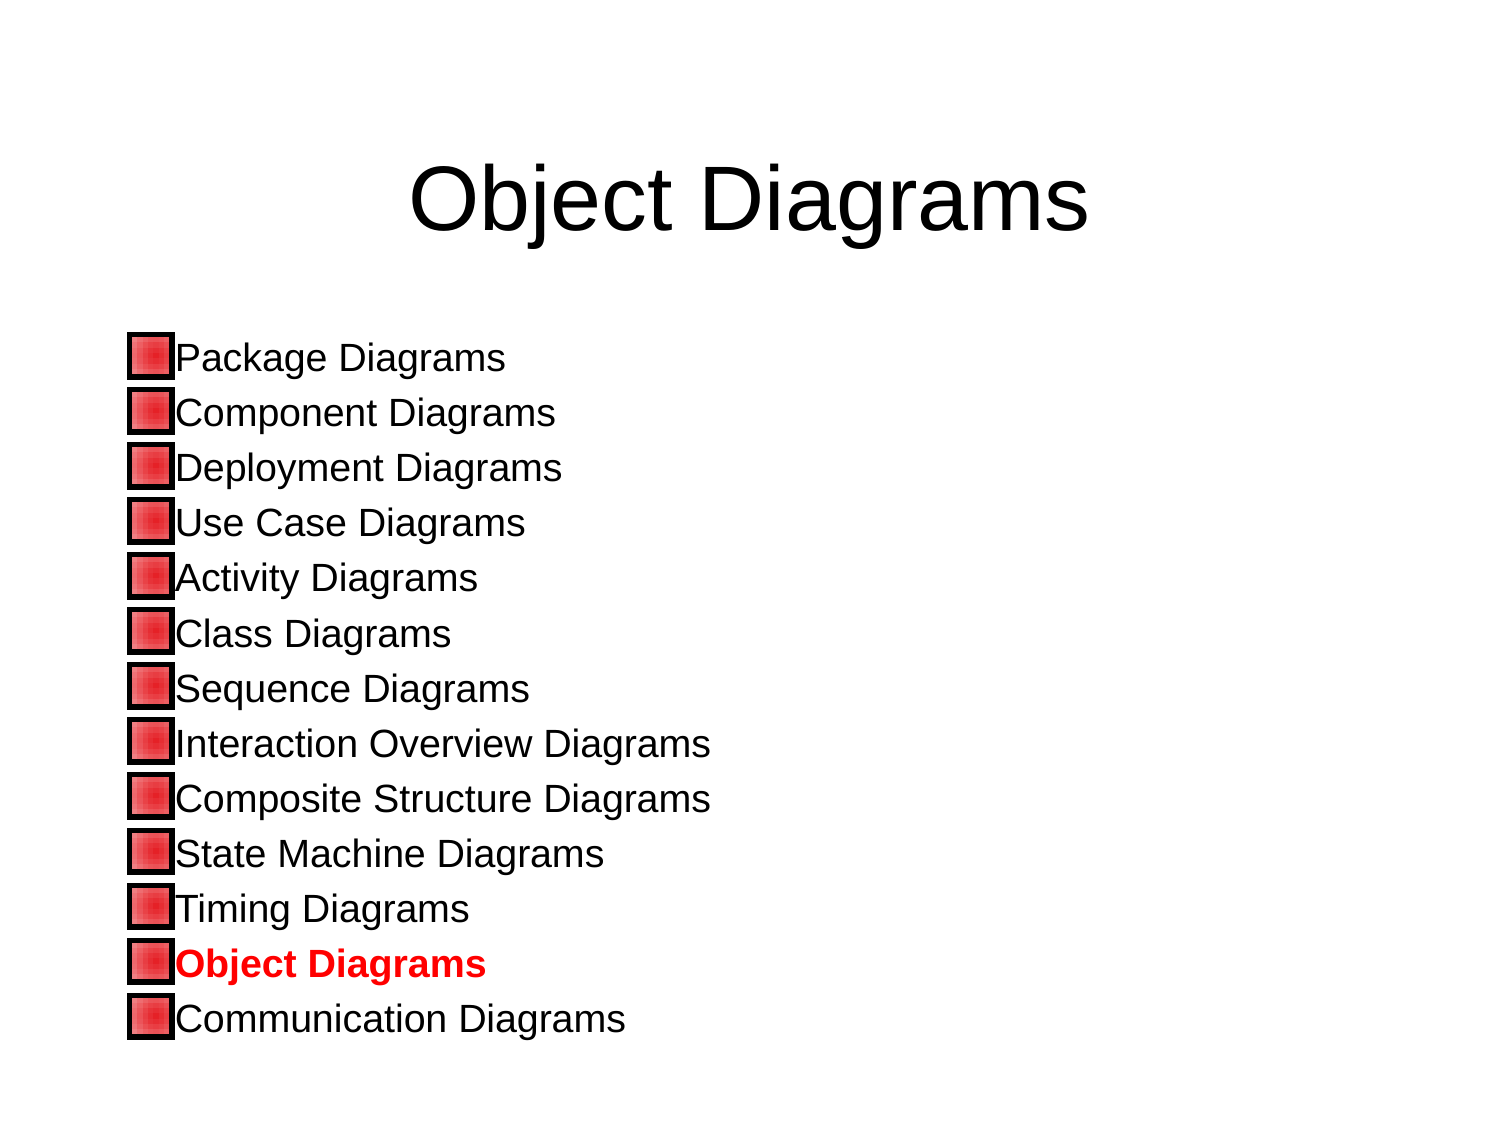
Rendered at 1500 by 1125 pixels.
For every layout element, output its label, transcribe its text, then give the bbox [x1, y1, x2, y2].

picture [127, 993, 175, 1040]
picture [127, 772, 175, 820]
title Object Diagrams [112, 99, 1388, 288]
picture [127, 662, 175, 710]
picture [127, 387, 175, 435]
picture [127, 717, 175, 765]
picture [127, 828, 175, 875]
picture [127, 938, 175, 985]
list Package Diagrams Component Diagrams Deployment Diagrams Use Case Diagrams Activity Diagrams Class Diagrams Sequence Diagrams Interaction Overview Diagrams Composite Structure Diagrams State Machine Diagrams Timing Diagrams Object Diagrams Communication Diagrams [112, 324, 1388, 1050]
picture [127, 332, 175, 380]
picture [127, 442, 175, 490]
picture [127, 497, 175, 545]
picture [127, 607, 175, 655]
picture [127, 883, 175, 930]
picture [127, 552, 175, 600]
